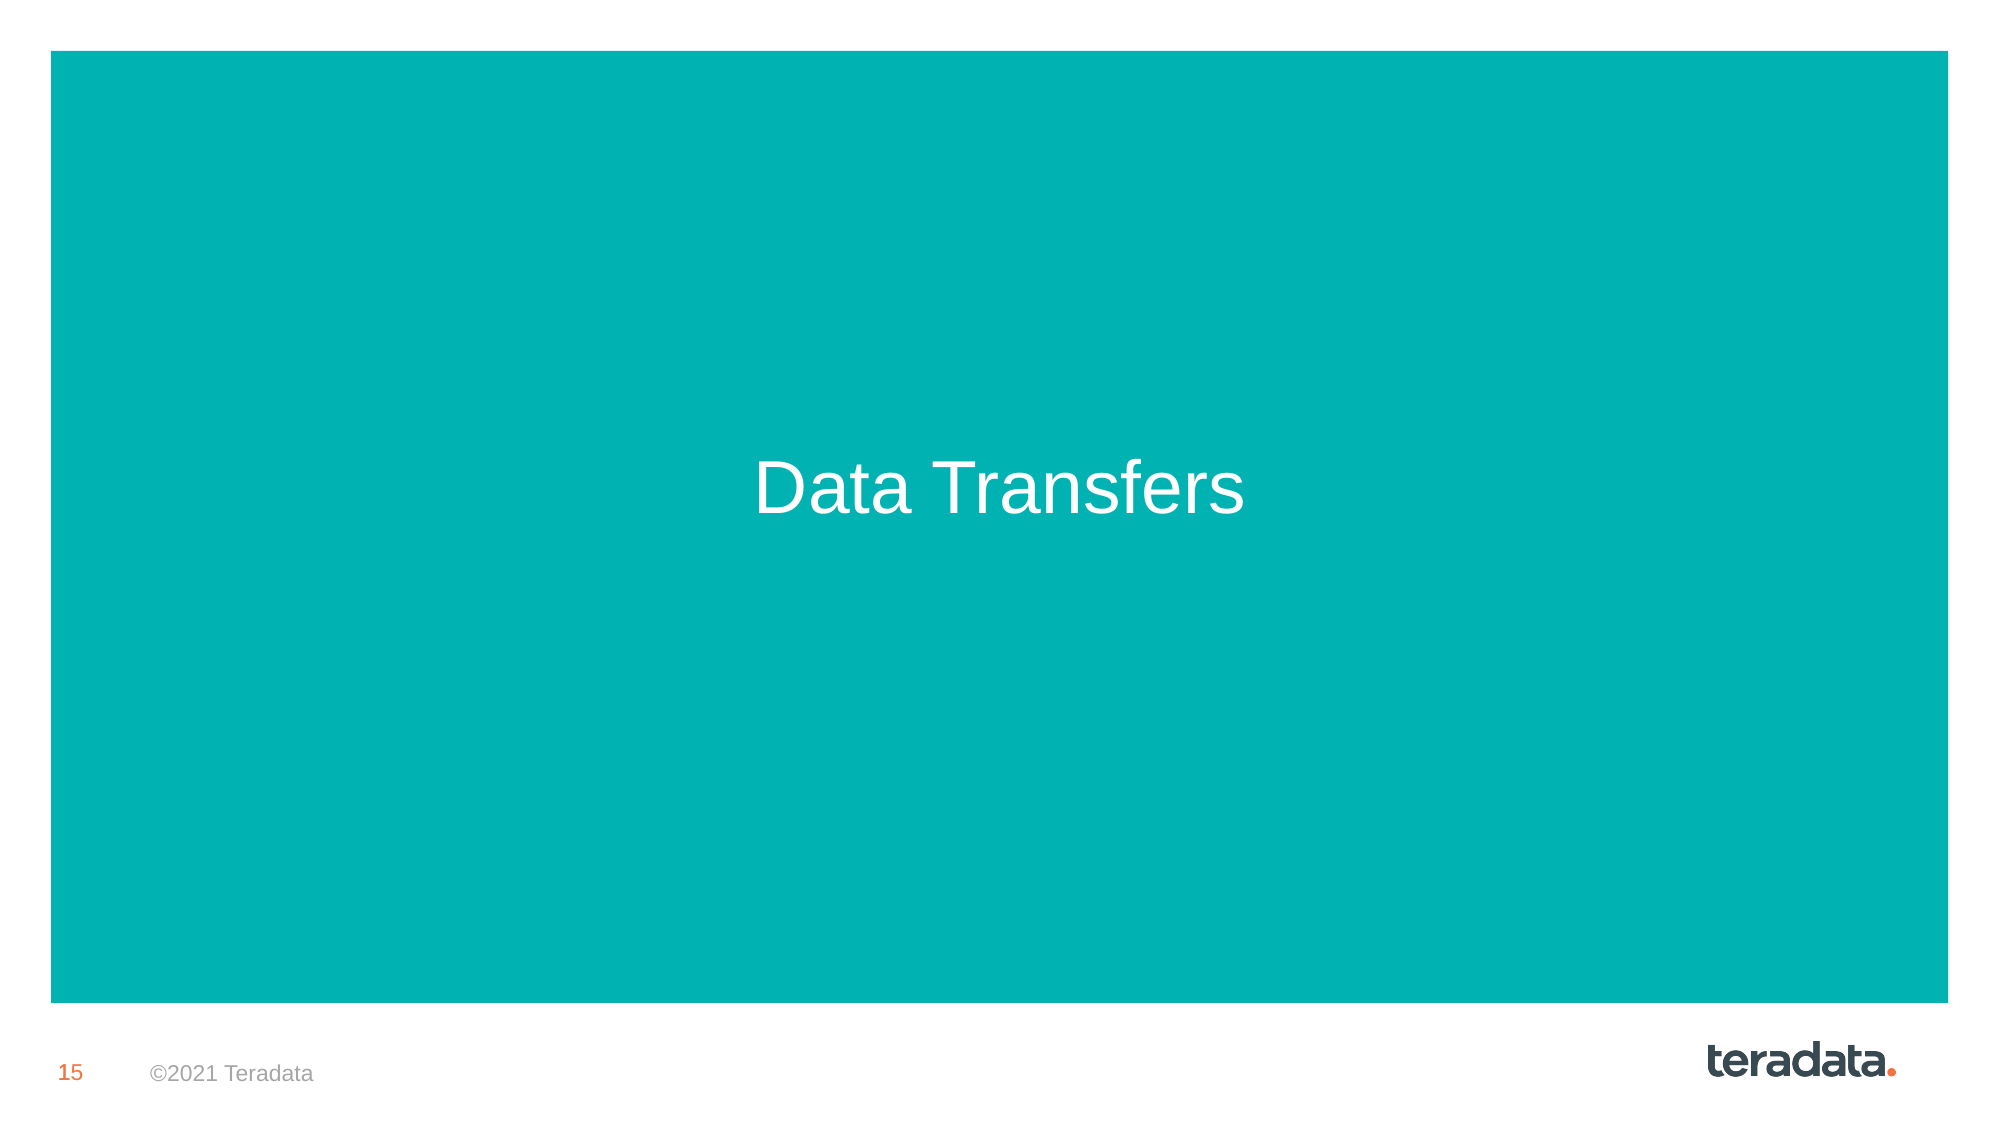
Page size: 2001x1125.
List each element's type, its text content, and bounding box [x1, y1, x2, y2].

picture [1708, 1041, 1896, 1077]
list Data Transfers [51, 407, 1949, 560]
